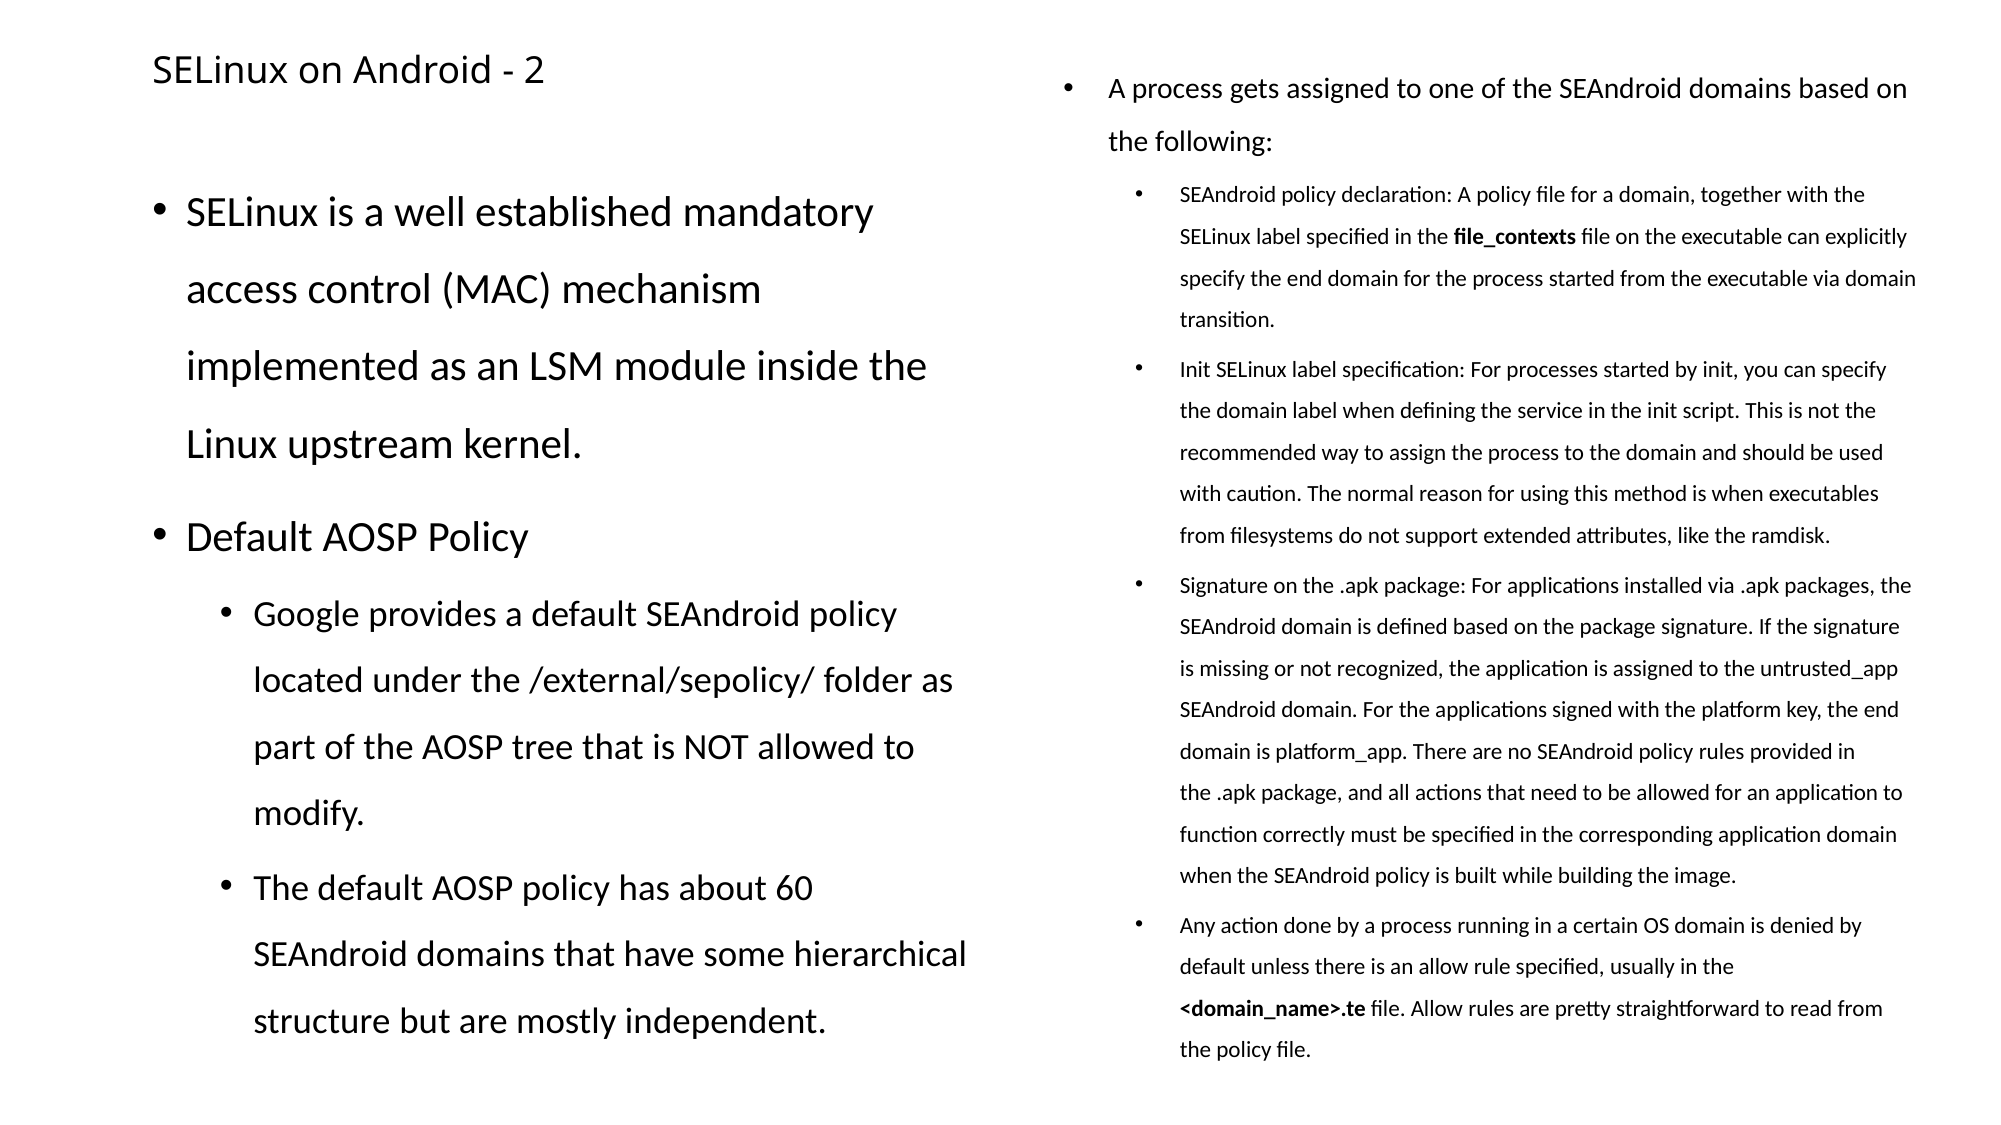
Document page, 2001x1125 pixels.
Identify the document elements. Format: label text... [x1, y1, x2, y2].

title SELinux on Android - 2 [137, 43, 1012, 100]
list A process gets assigned to one of the SEAndroid domains based on the following: SEAndroid policy declaration: A policy file for a domain, together with the SELinux label specified in the file_contexts file on the executable can explicitly specify the end domain for the process started from the executable via domain transition. Init SELinux label specification: For processes started by init, you can specify the domain label when defining the service in the init script. This is not the recommended way to assign the process to the domain and should be used with caution. The normal reason for using this method is when executables from filesystems do not support extended attributes, like the ramdisk. Signature on the .apk package: For applications installed via .apk packages, the SEAndroid domain is defined based on the package signature. If the signature is missing or not recognized, the application is assigned to the untrusted_app SEAndroid domain. For the applications signed with the platform key, the end domain is platform_app. There are no SEAndroid policy rules provided in the .apk package, and all actions that need to be allowed for an application to function correctly must be specified in the corresponding application domain when the SEAndroid policy is built while building the image. Any action done by a process running in a certain OS domain is denied by default unless there is an allow rule specified, usually in the <domain_name>.te file. Allow rules are pretty straightforward to read from the policy file. [1012, 43, 1935, 1109]
list SELinux is a well established mandatory access control (MAC) mechanism implemented as an LSM module inside the Linux upstream kernel. Default AOSP Policy Google provides a default SEAndroid policy located under the /external/sepolicy/ folder as part of the AOSP tree that is NOT allowed to modify. The default AOSP policy has about 60 SEAndroid domains that have some hierarchical structure but are mostly independent. [137, 149, 988, 1109]
